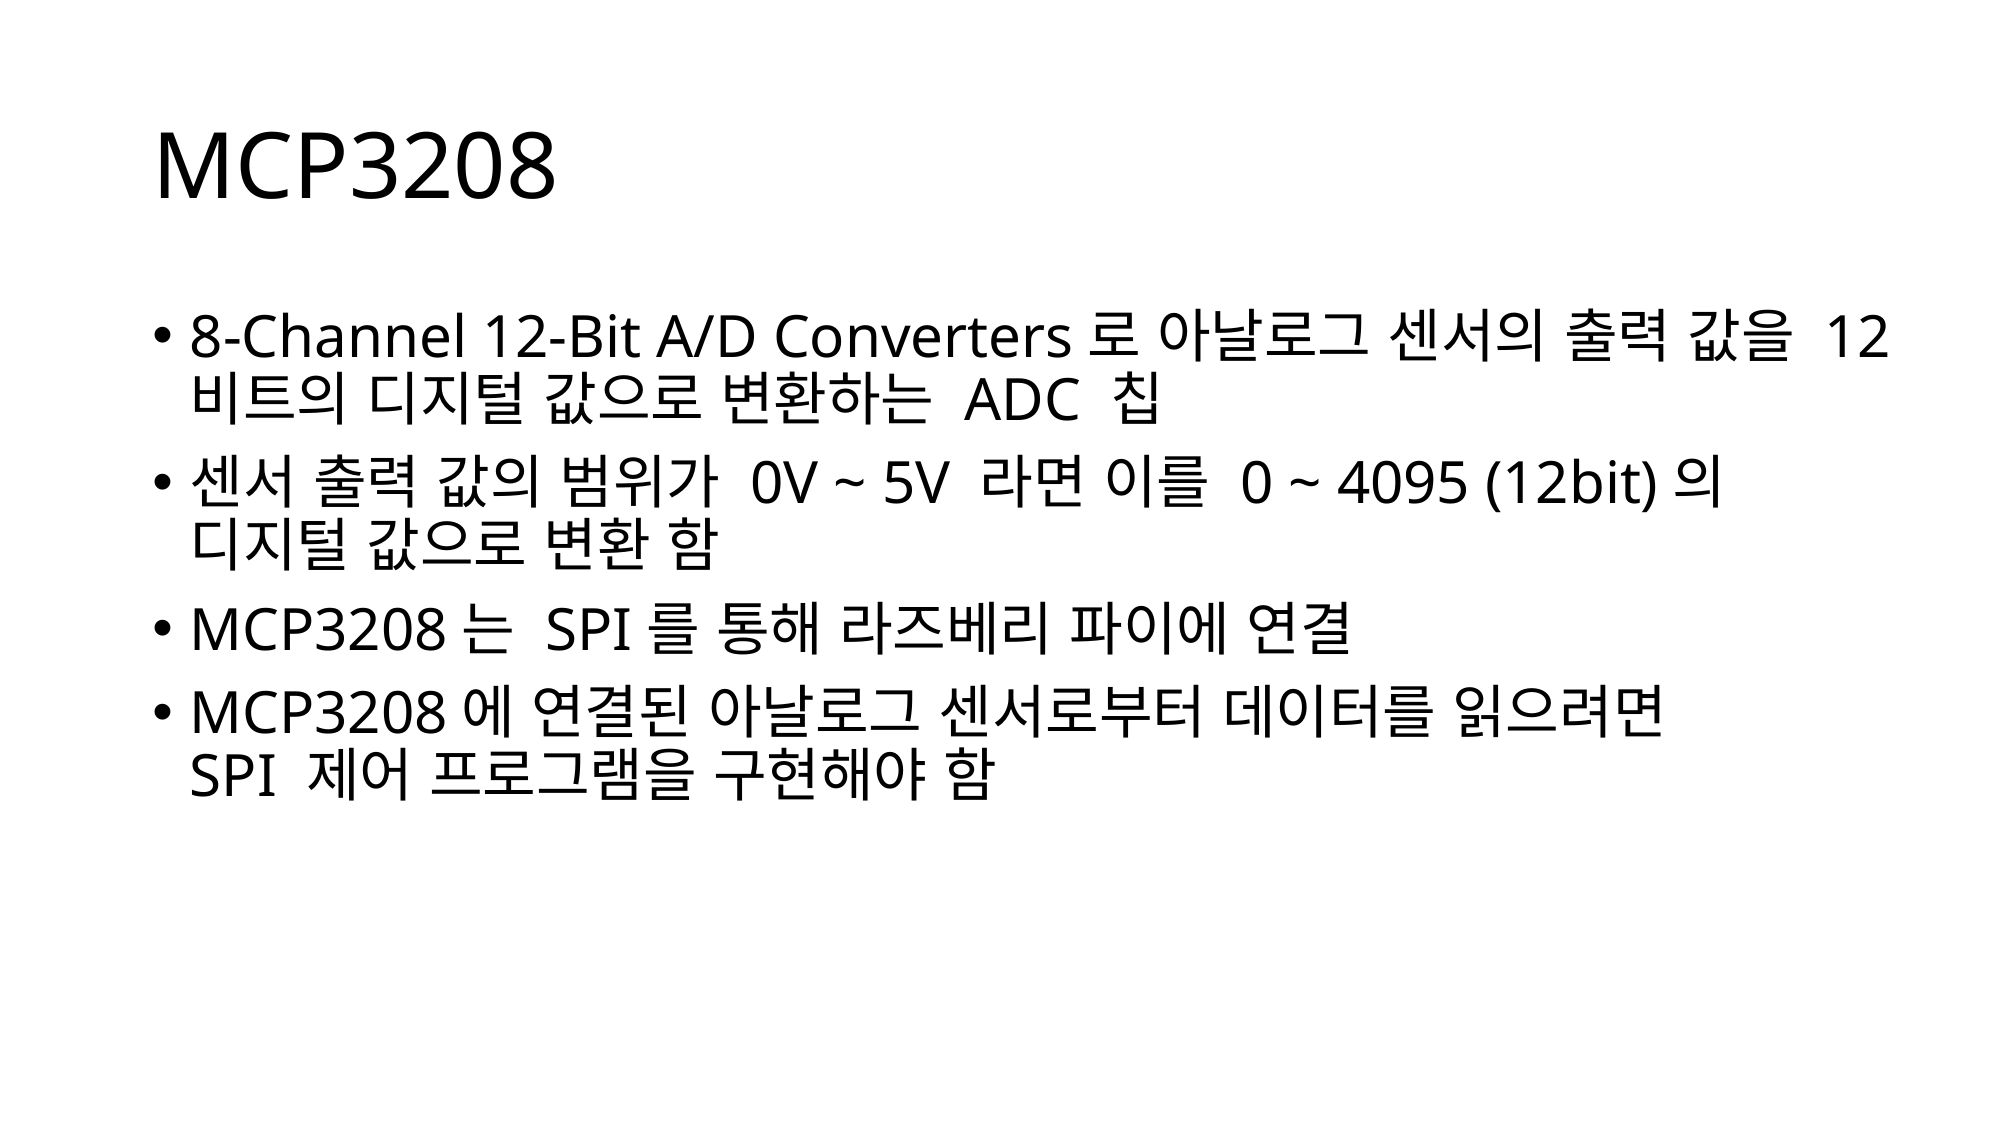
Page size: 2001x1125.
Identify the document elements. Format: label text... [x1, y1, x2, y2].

title MCP3208 [137, 59, 1863, 278]
list 8-Channel 12-Bit A/D Converters로 아날로그 센서의 출력 값을 12비트의 디지털 값으로 변환하는 ADC 칩 센서 출력 값의 범위가 0V ~ 5V 라면 이를 0 ~ 4095 (12bit)의 디지털 값으로 변환 함 MCP3208는 SPI를 통해 라즈베리 파이에 연결 MCP3208에 연결된 아날로그 센서로부터 데이터를 읽으려면 SPI 제어 프로그램을 구현해야 함 [137, 299, 1925, 1099]
